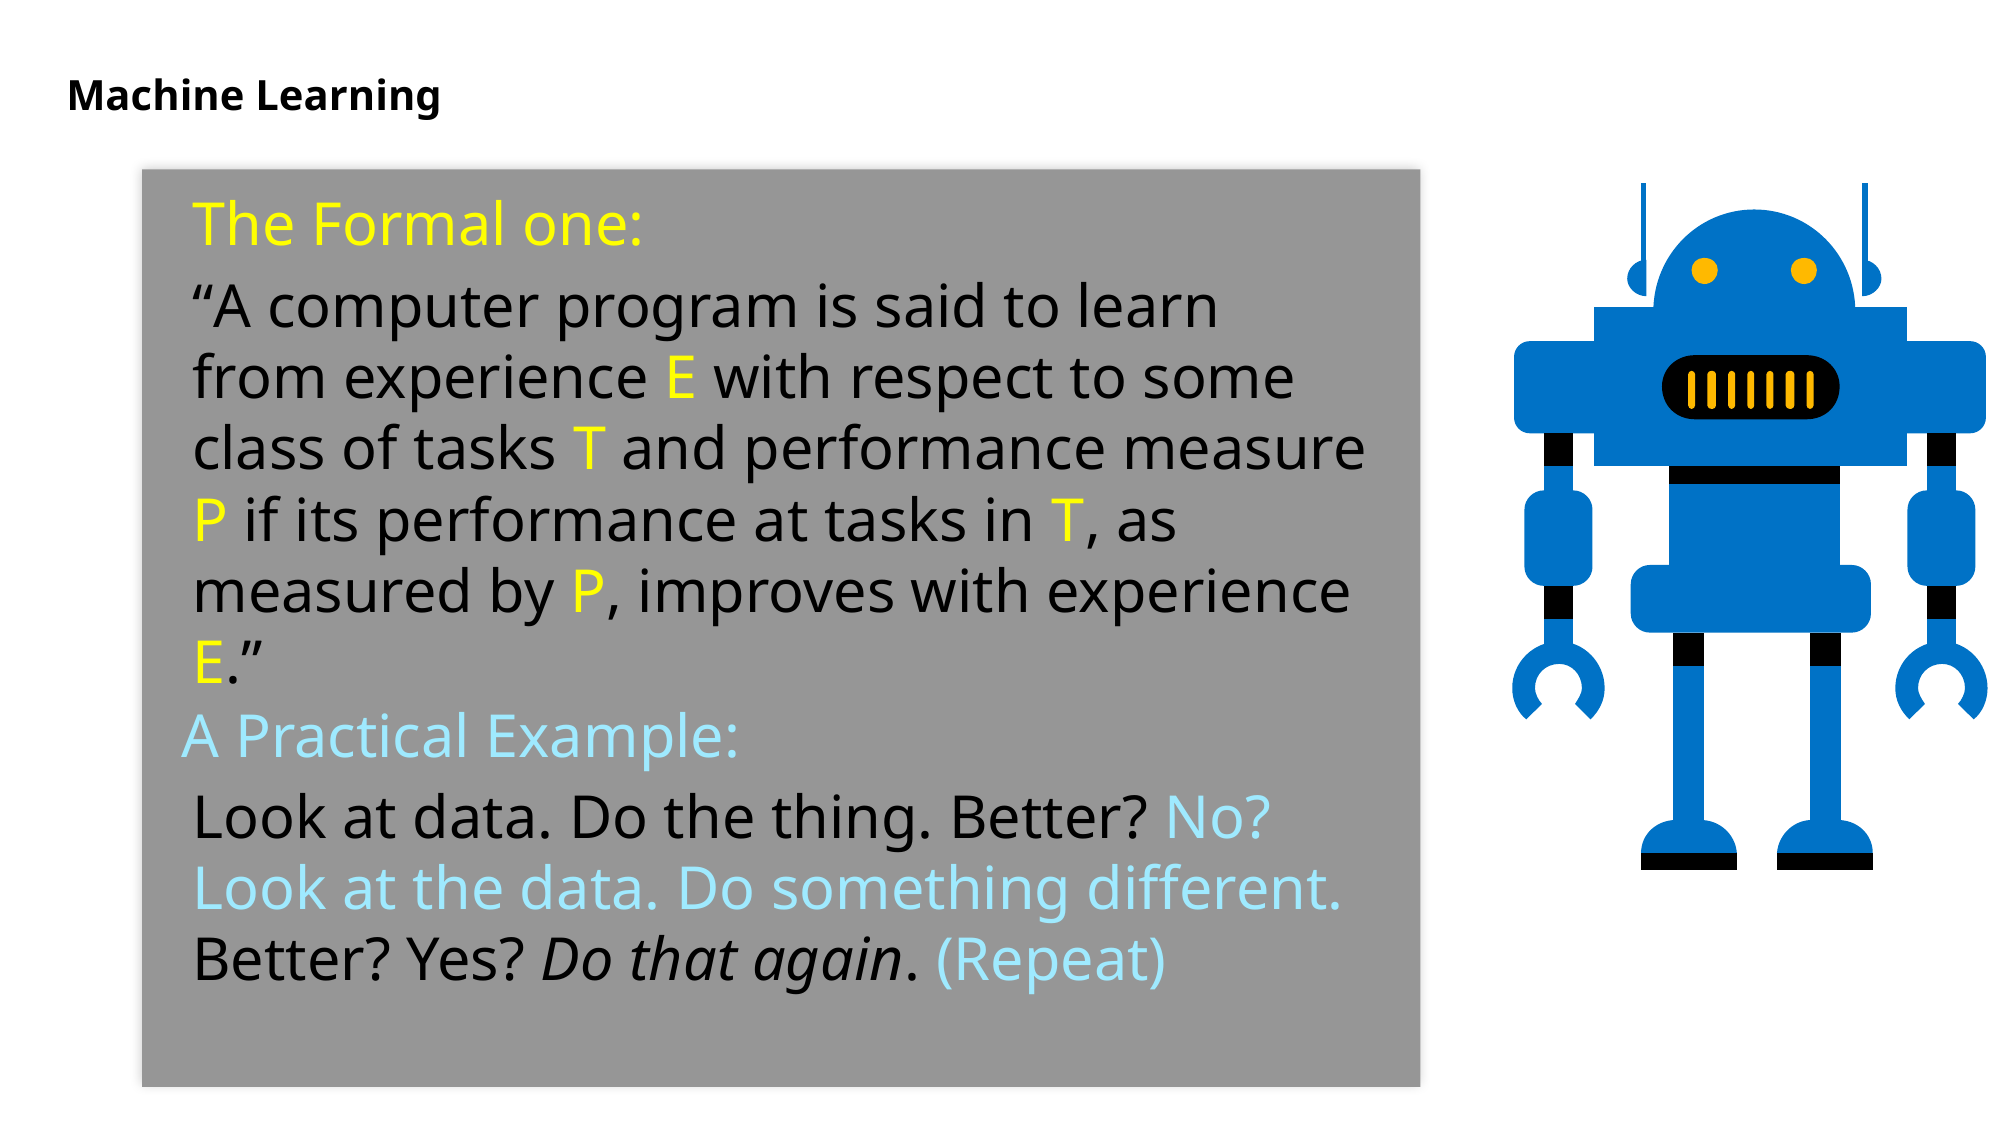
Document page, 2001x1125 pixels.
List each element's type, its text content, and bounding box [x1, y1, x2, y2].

text_box A Practical Example: [151, 682, 962, 796]
text_box Look at data. Do the thing. Better? No? Look at the data. Do something different. Better? Yes? Do that again. (Repeat) [177, 771, 1385, 1000]
text_box The Formal one: [162, 169, 859, 283]
picture [1512, 183, 1988, 871]
text_box [142, 169, 1421, 1087]
text_box “A computer program is said to learn from experience E with respect to some class of tasks T and performance measure P if its performance at tasks in T, as measured by P, improves with experience E.” [177, 260, 1385, 703]
title Machine Learning [51, 59, 1949, 129]
